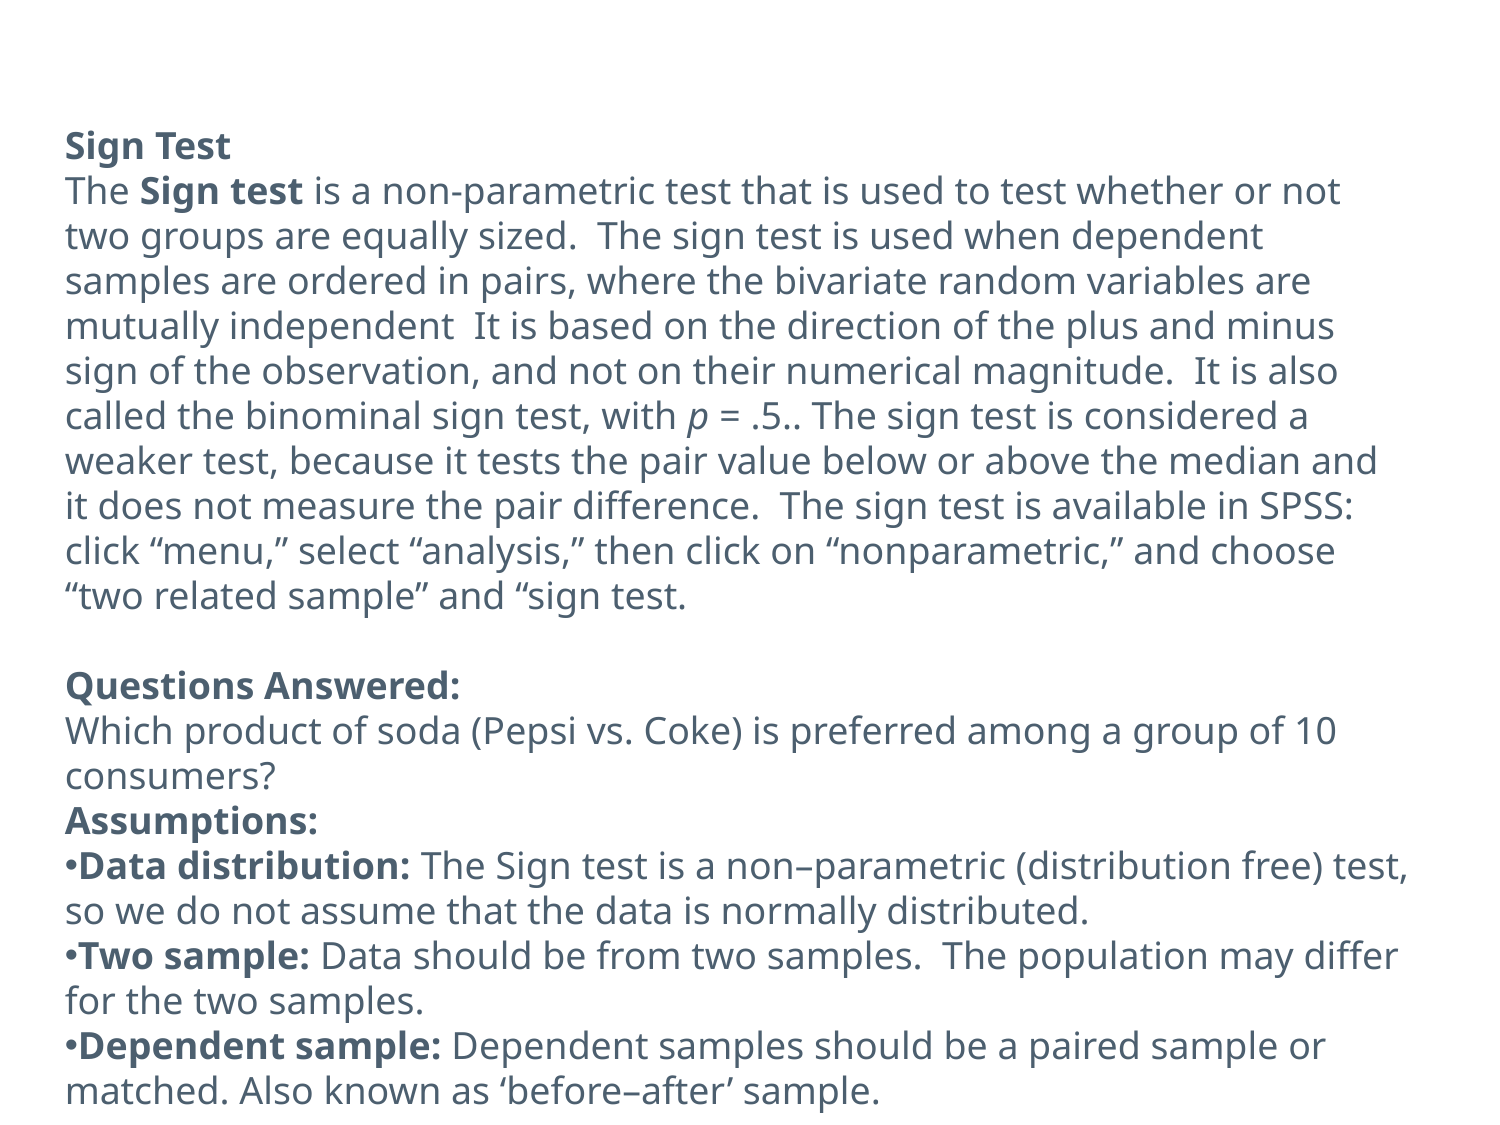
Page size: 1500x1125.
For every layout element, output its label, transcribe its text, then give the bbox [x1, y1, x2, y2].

text_box Sign Test The Sign test is a non-parametric test that is used to test whether or not two groups are equally sized. The sign test is used when dependent samples are ordered in pairs, where the bivariate random variables are mutually independent It is based on the direction of the plus and minus sign of the observation, and not on their numerical magnitude. It is also called the binominal sign test, with p = .5.. The sign test is considered a weaker test, because it tests the pair value below or above the median and it does not measure the pair difference. The sign test is available in SPSS: click “menu,” select “analysis,” then click on “nonparametric,” and choose “two related sample” and “sign test. Questions Answered: Which product of soda (Pepsi vs. Coke) is preferred among a group of 10 consumers? Assumptions: Data distribution: The Sign test is a non–parametric (distribution free) test, so we do not assume that the data is normally distributed. Two sample: Data should be from two samples. The population may differ for the two samples. Dependent sample: Dependent samples should be a paired sample or matched. Also known as ‘before–after’ sample. [50, 114, 1425, 1120]
